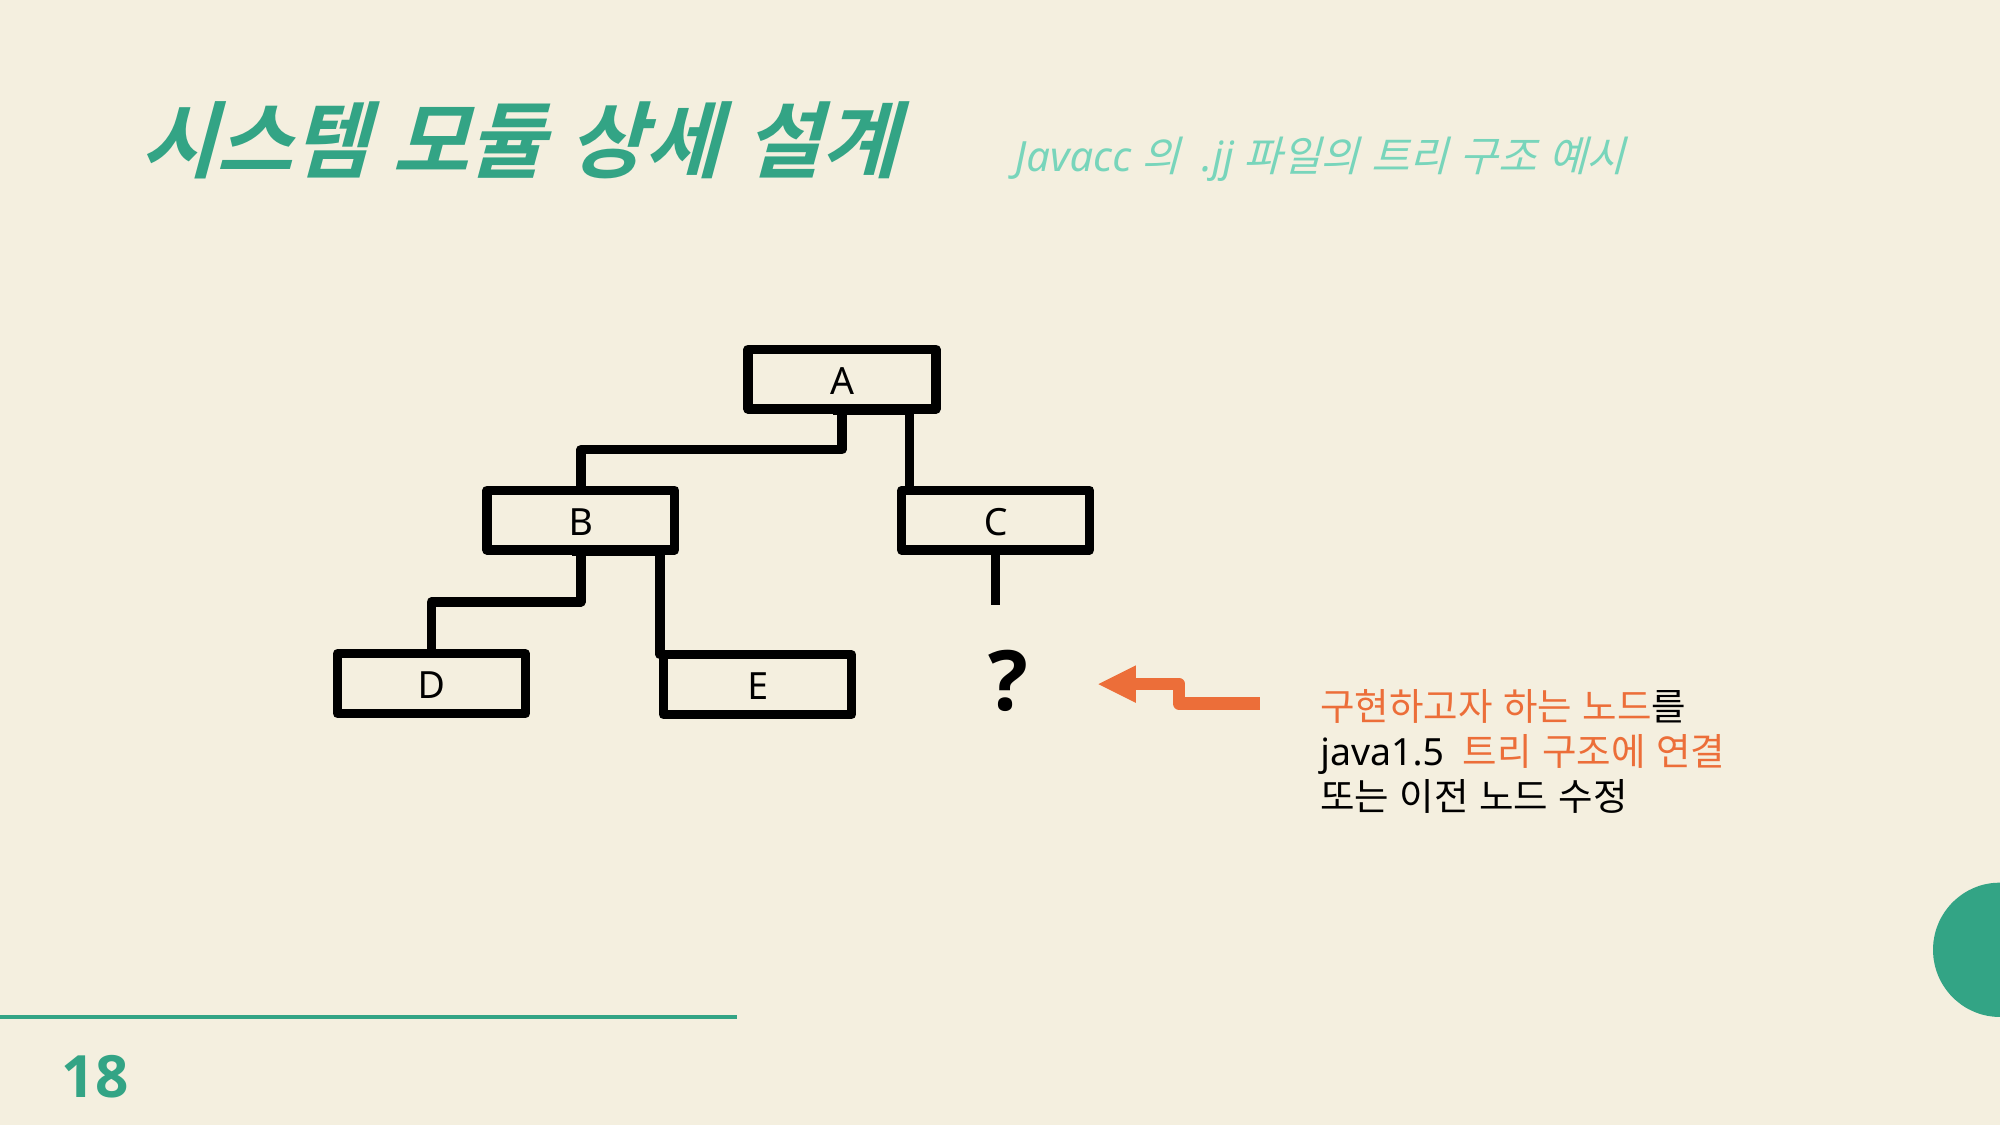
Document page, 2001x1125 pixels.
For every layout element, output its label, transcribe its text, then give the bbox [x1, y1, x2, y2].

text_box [454, 527, 558, 677]
text_box 구현하고자 하는 노드를 java1.5 트리 구조에 연결 또는 이전 노드 수정 [1305, 675, 1741, 825]
text_box 18 [47, 1031, 148, 1117]
title 시스템 모듈 상세 설계 [125, 91, 981, 211]
text_box E [663, 654, 852, 715]
list Javacc의 .jj파일의 트리 구조 예시 [999, 122, 2000, 211]
text_box D [337, 653, 526, 714]
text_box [1098, 684, 1260, 704]
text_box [869, 373, 950, 528]
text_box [671, 319, 752, 581]
text_box A [752, 349, 936, 410]
text_box ? [949, 619, 1068, 735]
text_box B [486, 490, 671, 550]
text_box C [901, 490, 1090, 550]
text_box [608, 514, 713, 692]
